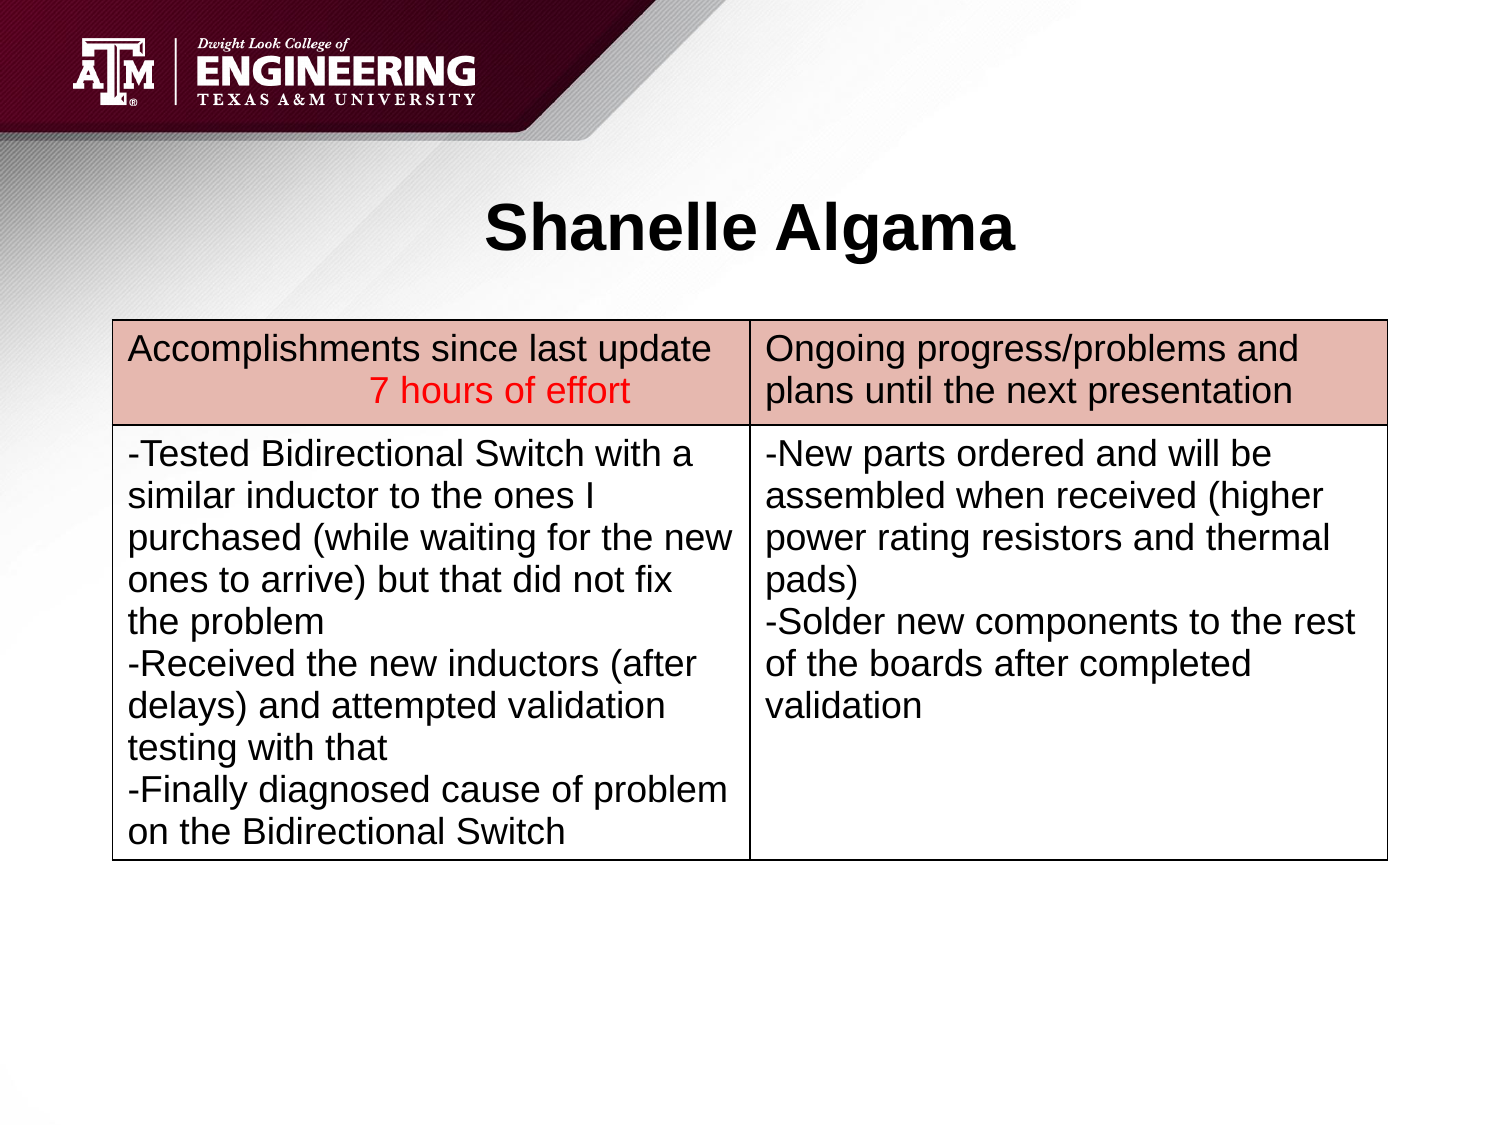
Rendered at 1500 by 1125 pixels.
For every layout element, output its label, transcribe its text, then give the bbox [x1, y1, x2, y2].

title Shanelle Algama [75, 151, 1425, 284]
table_cell -Tested Bidirectional Switch with a similar inductor to the ones I purchased (while waiting for the new ones to arrive) but that did not fix the problem -Received the new inductors (after delays) and attempted validation testing with that -Finally diagnosed cause of problem on the Bidirectional Switch [113, 426, 749, 859]
table_cell -New parts ordered and will be assembled when received (higher power rating resistors and thermal pads) -Solder new components to the rest of the boards after completed validation [751, 426, 1387, 859]
picture [0, 0, 1500, 1125]
table_header Accomplishments since last update 7 hours of effort [113, 321, 749, 424]
table_header Ongoing progress/problems and plans until the next presentation [751, 321, 1387, 424]
